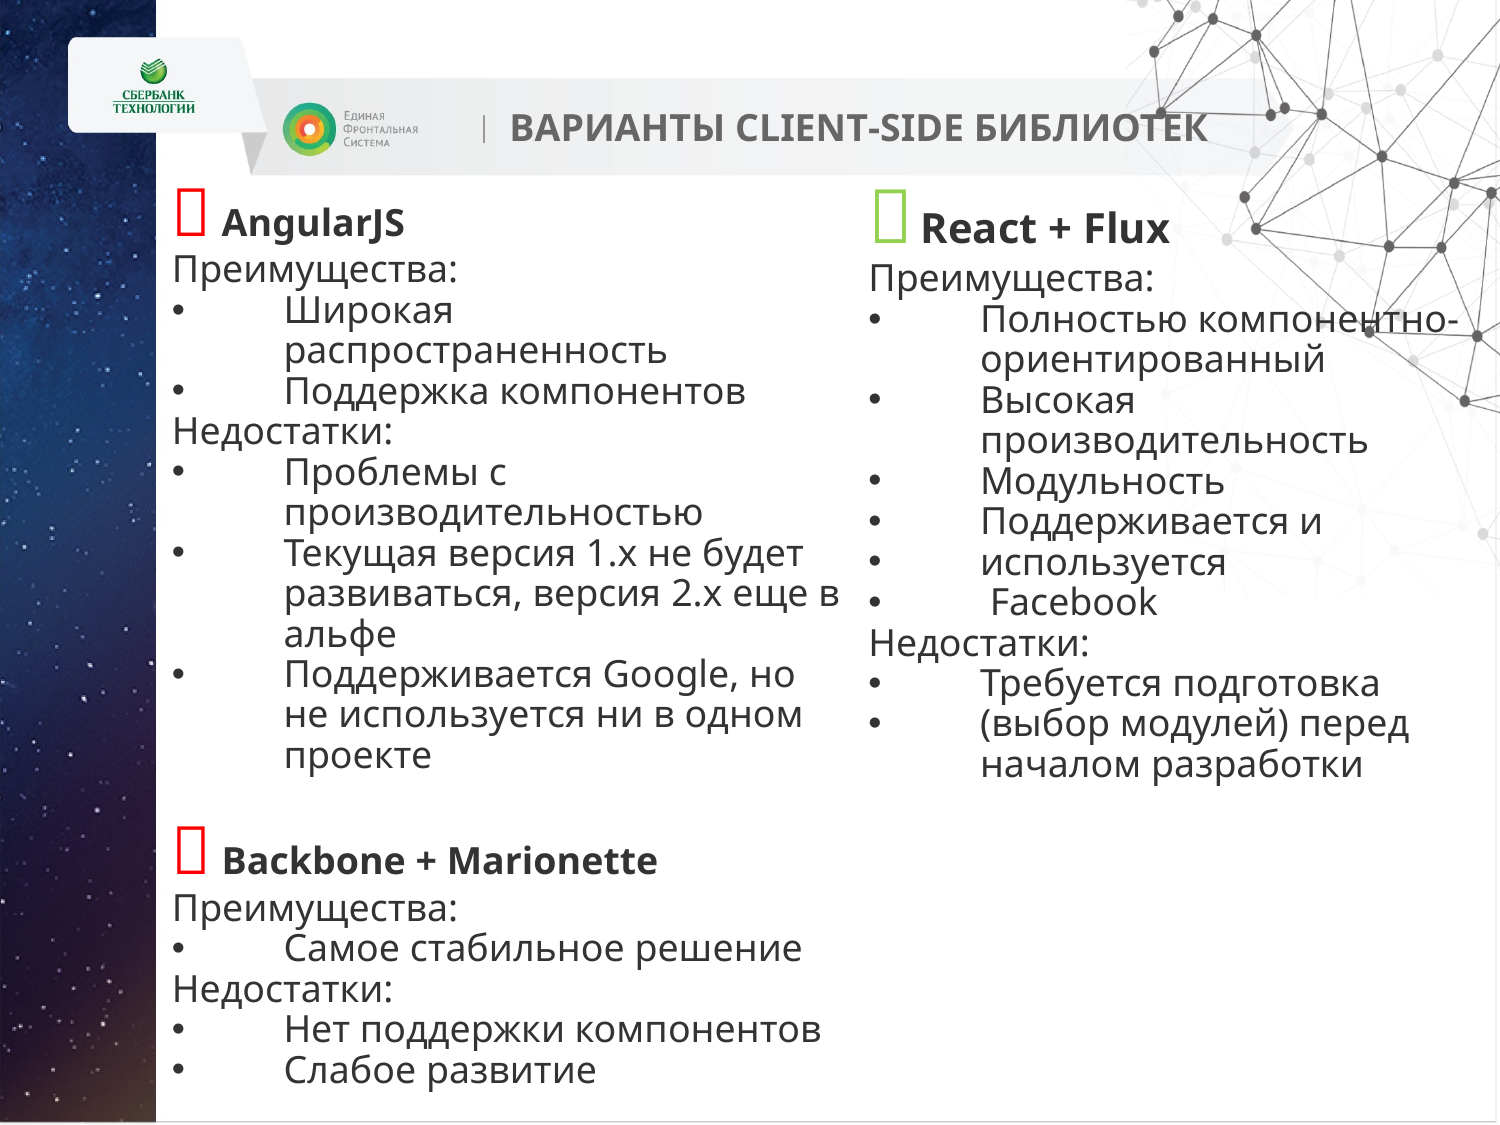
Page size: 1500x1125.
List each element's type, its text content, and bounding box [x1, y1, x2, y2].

picture [0, 0, 1500, 1125]
text_box  React + Flux Преимущества: Полностью компонентно-ориентированный Высокая производительность Модульность Поддерживается и используется Facebook Недостатки: Требуется подготовка (выбор модулей) перед началом разработки [832, 597, 1499, 849]
text_box  AngularJS Преимущества: Широкая распространенность Поддержка компонентов Недостатки: Проблемы с производительностью Текущая версия 1.x не будет развиваться, версия 2.x еще в альфе Поддерживается Google, но не используется ни в одном проекте  Backbone + Marionette Преимущества: Самое стабильное решение Недостатки: Нет поддержки компонентов Слабое развитие [136, 160, 880, 1109]
